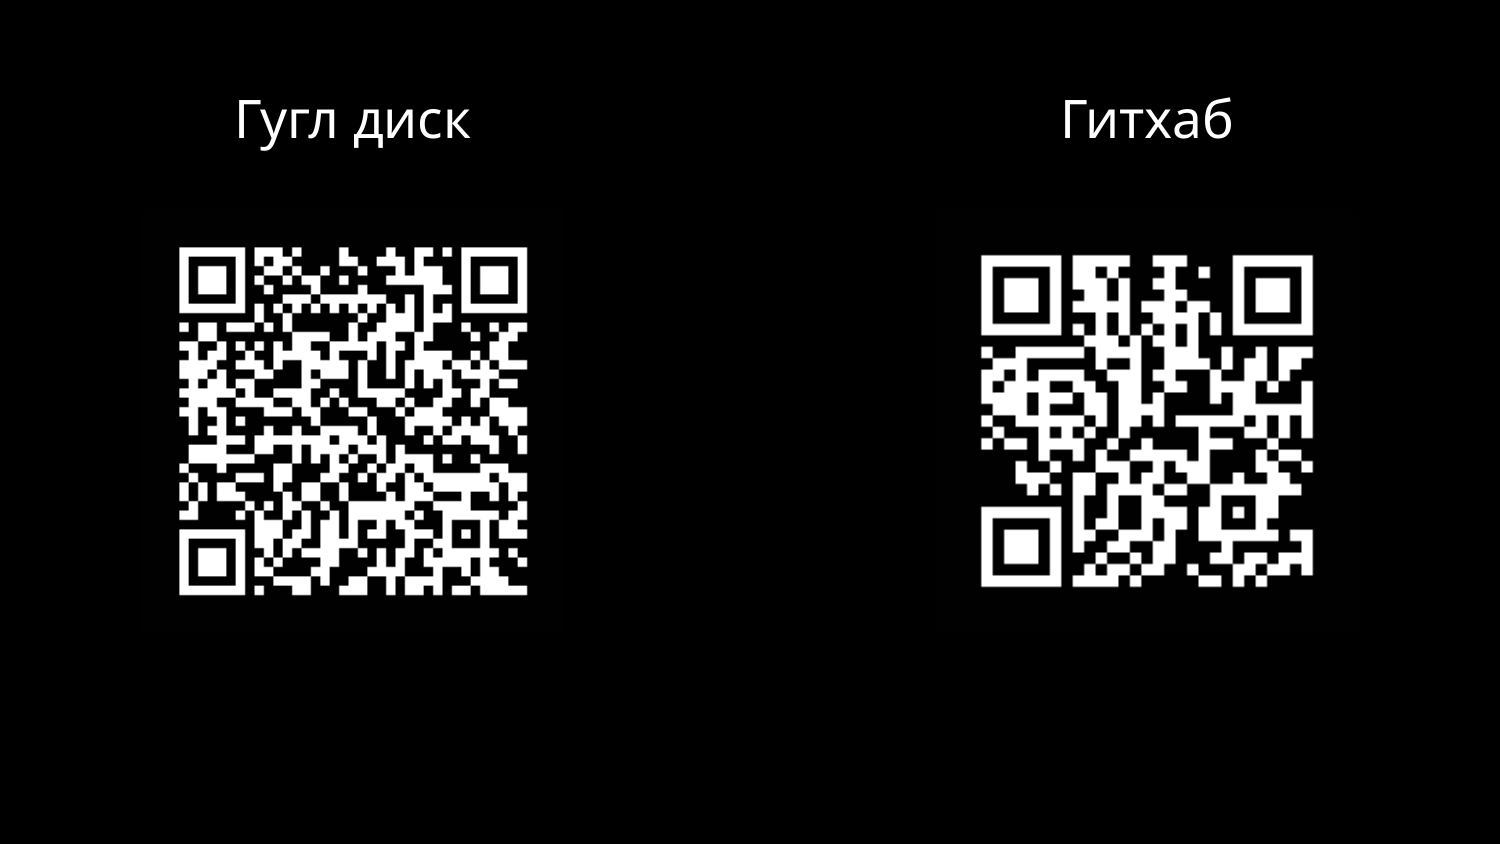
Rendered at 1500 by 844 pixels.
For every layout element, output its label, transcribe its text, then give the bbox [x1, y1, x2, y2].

title Гитхаб [881, 70, 1414, 165]
picture [141, 210, 565, 633]
title Гугл диск [86, 70, 620, 165]
picture [936, 210, 1359, 633]
